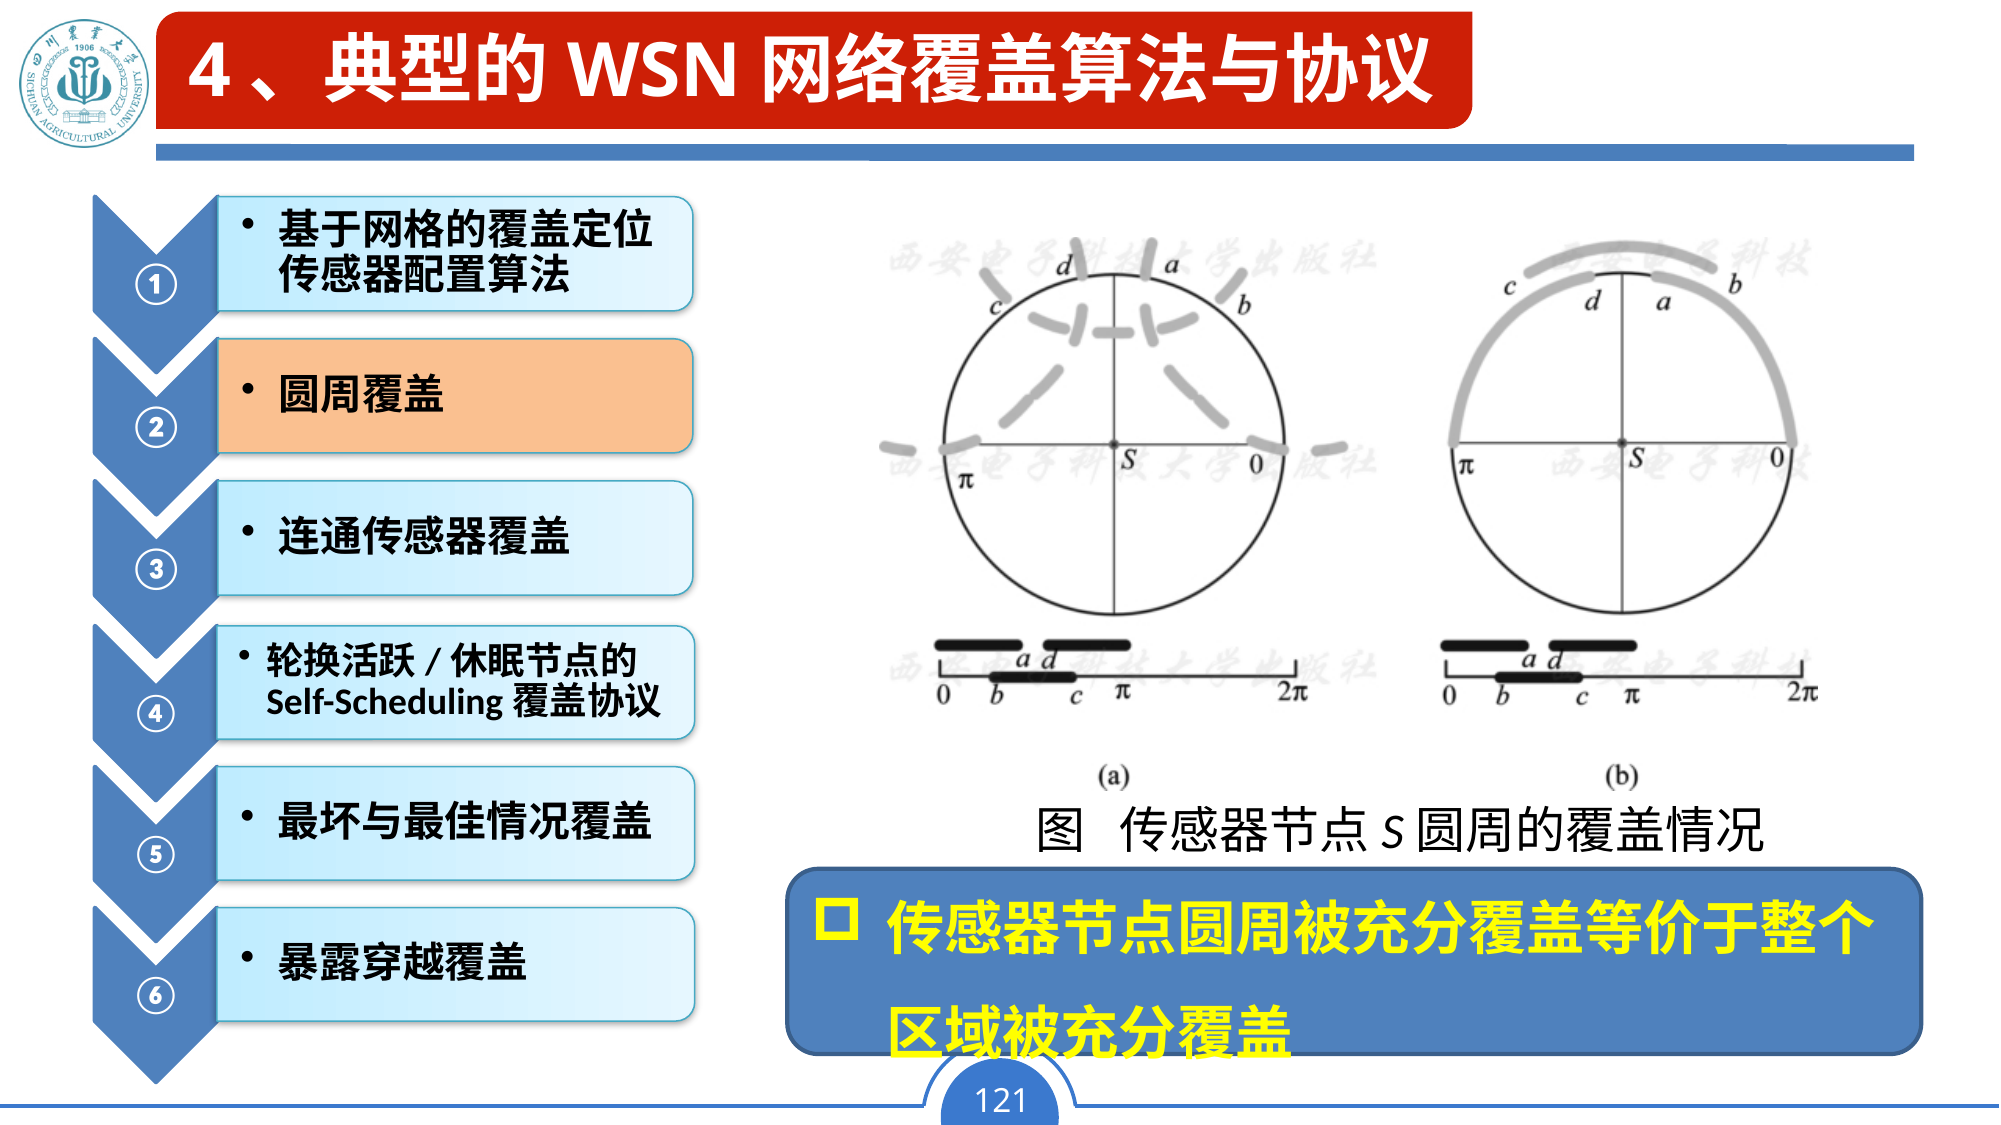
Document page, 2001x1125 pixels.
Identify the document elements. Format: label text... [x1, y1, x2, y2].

text_box 图 传感器节点S圆周的覆盖情况 [879, 790, 1934, 866]
title 4、典型的WSN网络覆盖算法与协议 [173, 14, 1910, 126]
text_box 传感器节点圆周被充分覆盖等价于整个区域被充分覆盖 [785, 866, 1924, 1057]
picture [879, 237, 1818, 791]
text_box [94, 663, 695, 1083]
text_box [94, 196, 694, 658]
